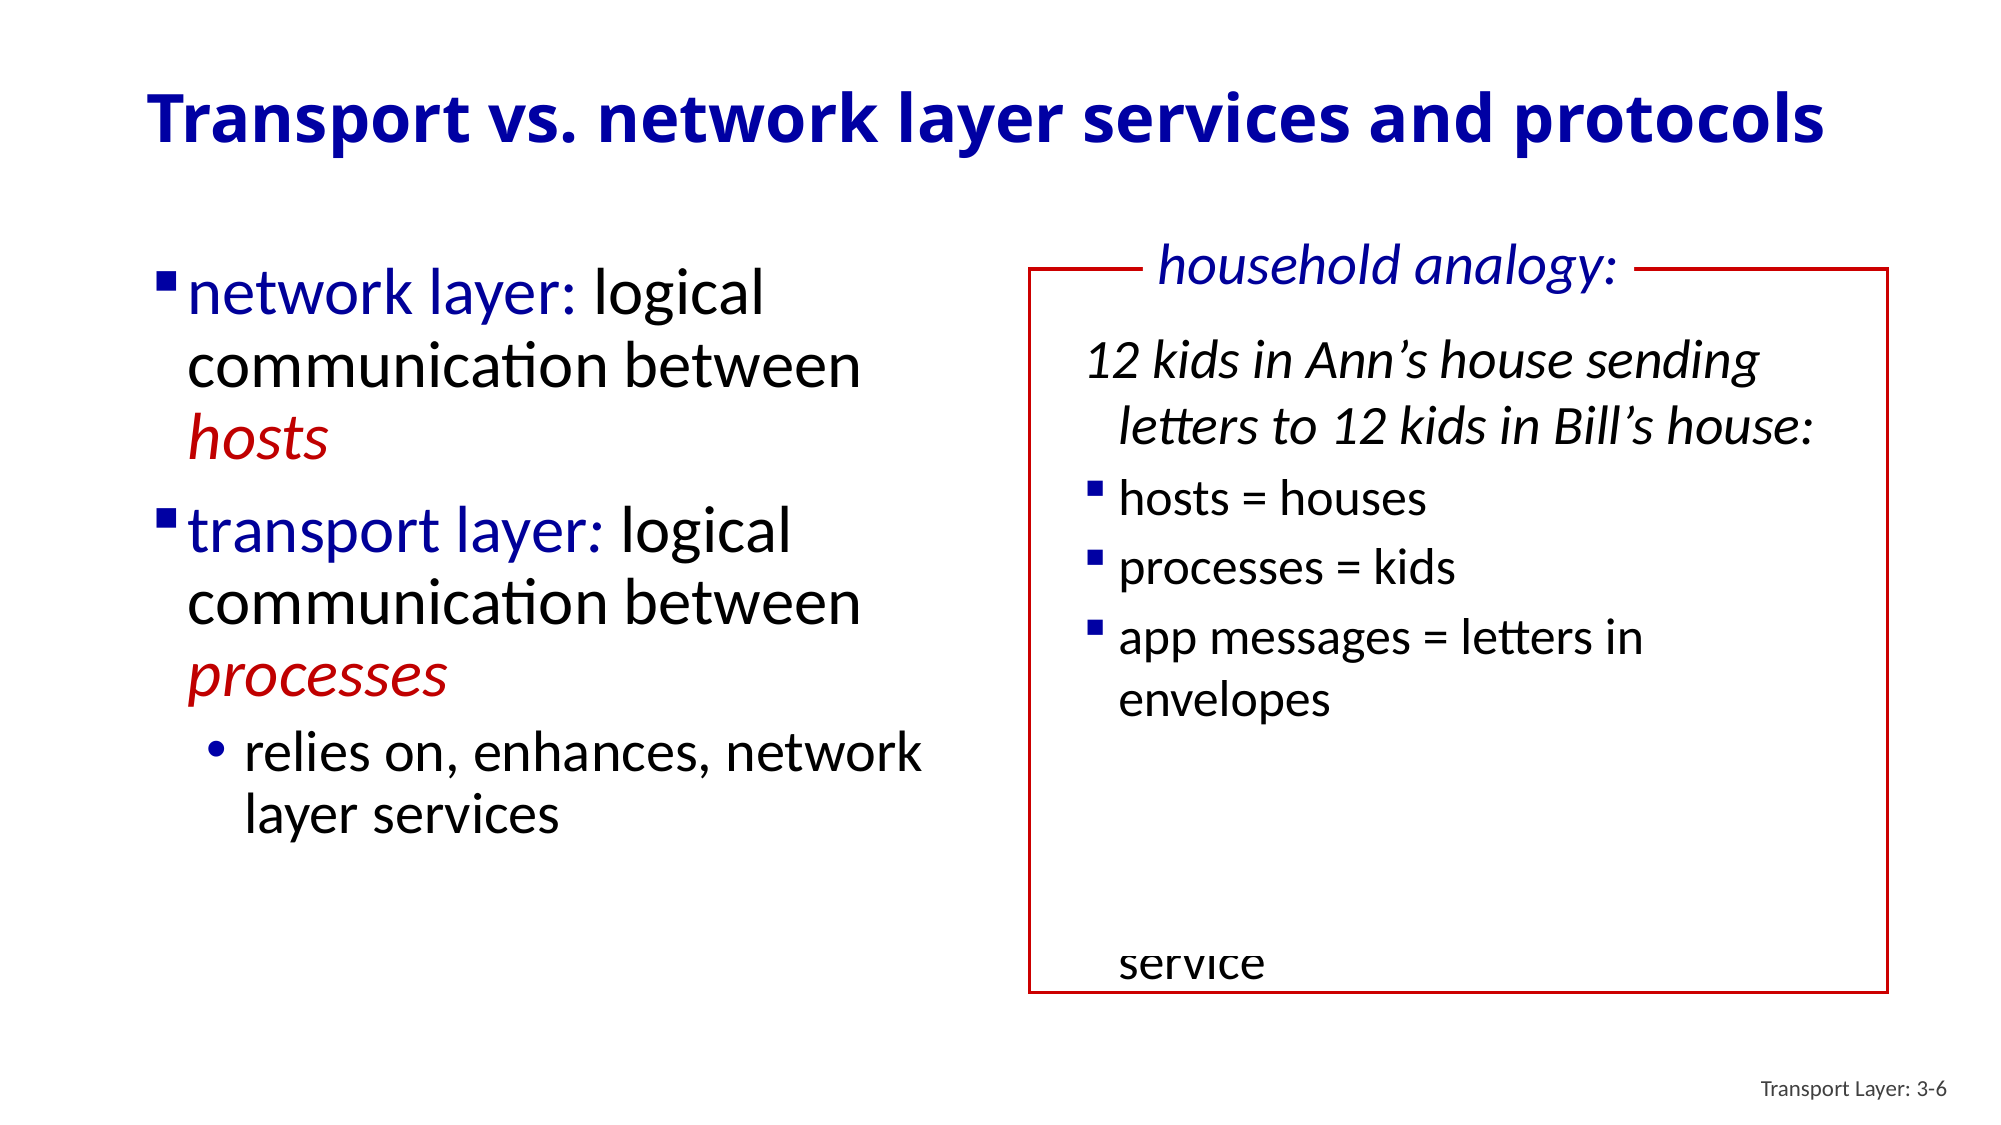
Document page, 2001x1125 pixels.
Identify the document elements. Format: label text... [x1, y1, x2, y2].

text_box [1029, 179, 1927, 1013]
title Transport vs. network layer services and protocols [131, 47, 1952, 195]
slide_number Transport Layer: 3- [1512, 1056, 1963, 1117]
text_box network layer: logical communication between hosts transport layer: logical communication between processes relies on, enhances, network layer services [115, 249, 974, 1013]
